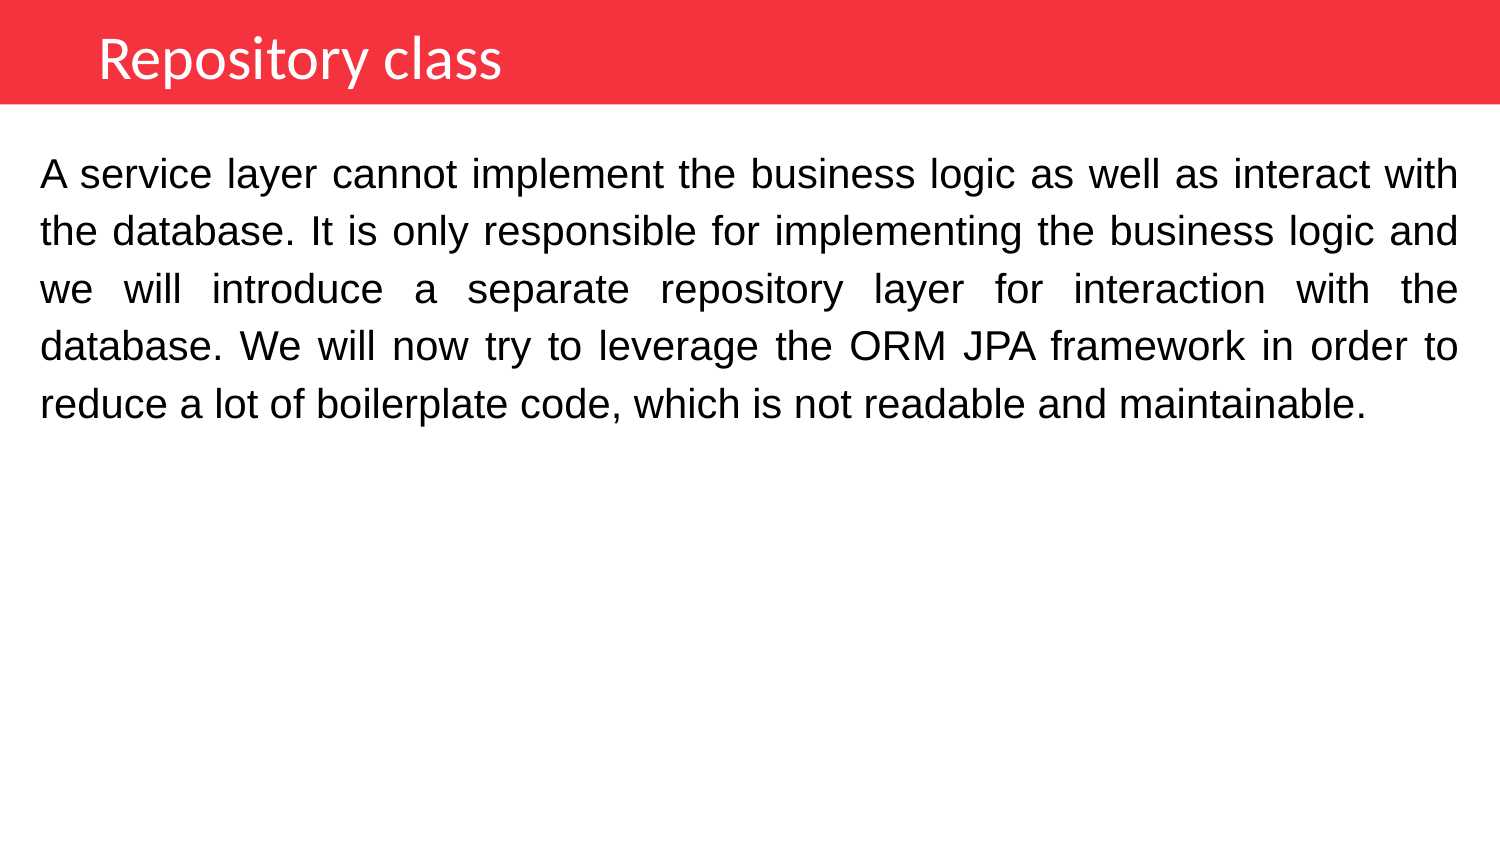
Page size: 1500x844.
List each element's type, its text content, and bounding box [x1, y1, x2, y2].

text_box A service layer cannot implement the business logic as well as interact with the database. It is only responsible for implementing the business logic and we will introduce a separate repository layer for interaction with the database. We will now try to leverage the ORM JPA framework in order to reduce a lot of boilerplate code, which is not readable and maintainable. [25, 123, 1475, 820]
text_box [0, 0, 1500, 105]
text_box Repository class [83, 2, 1289, 123]
